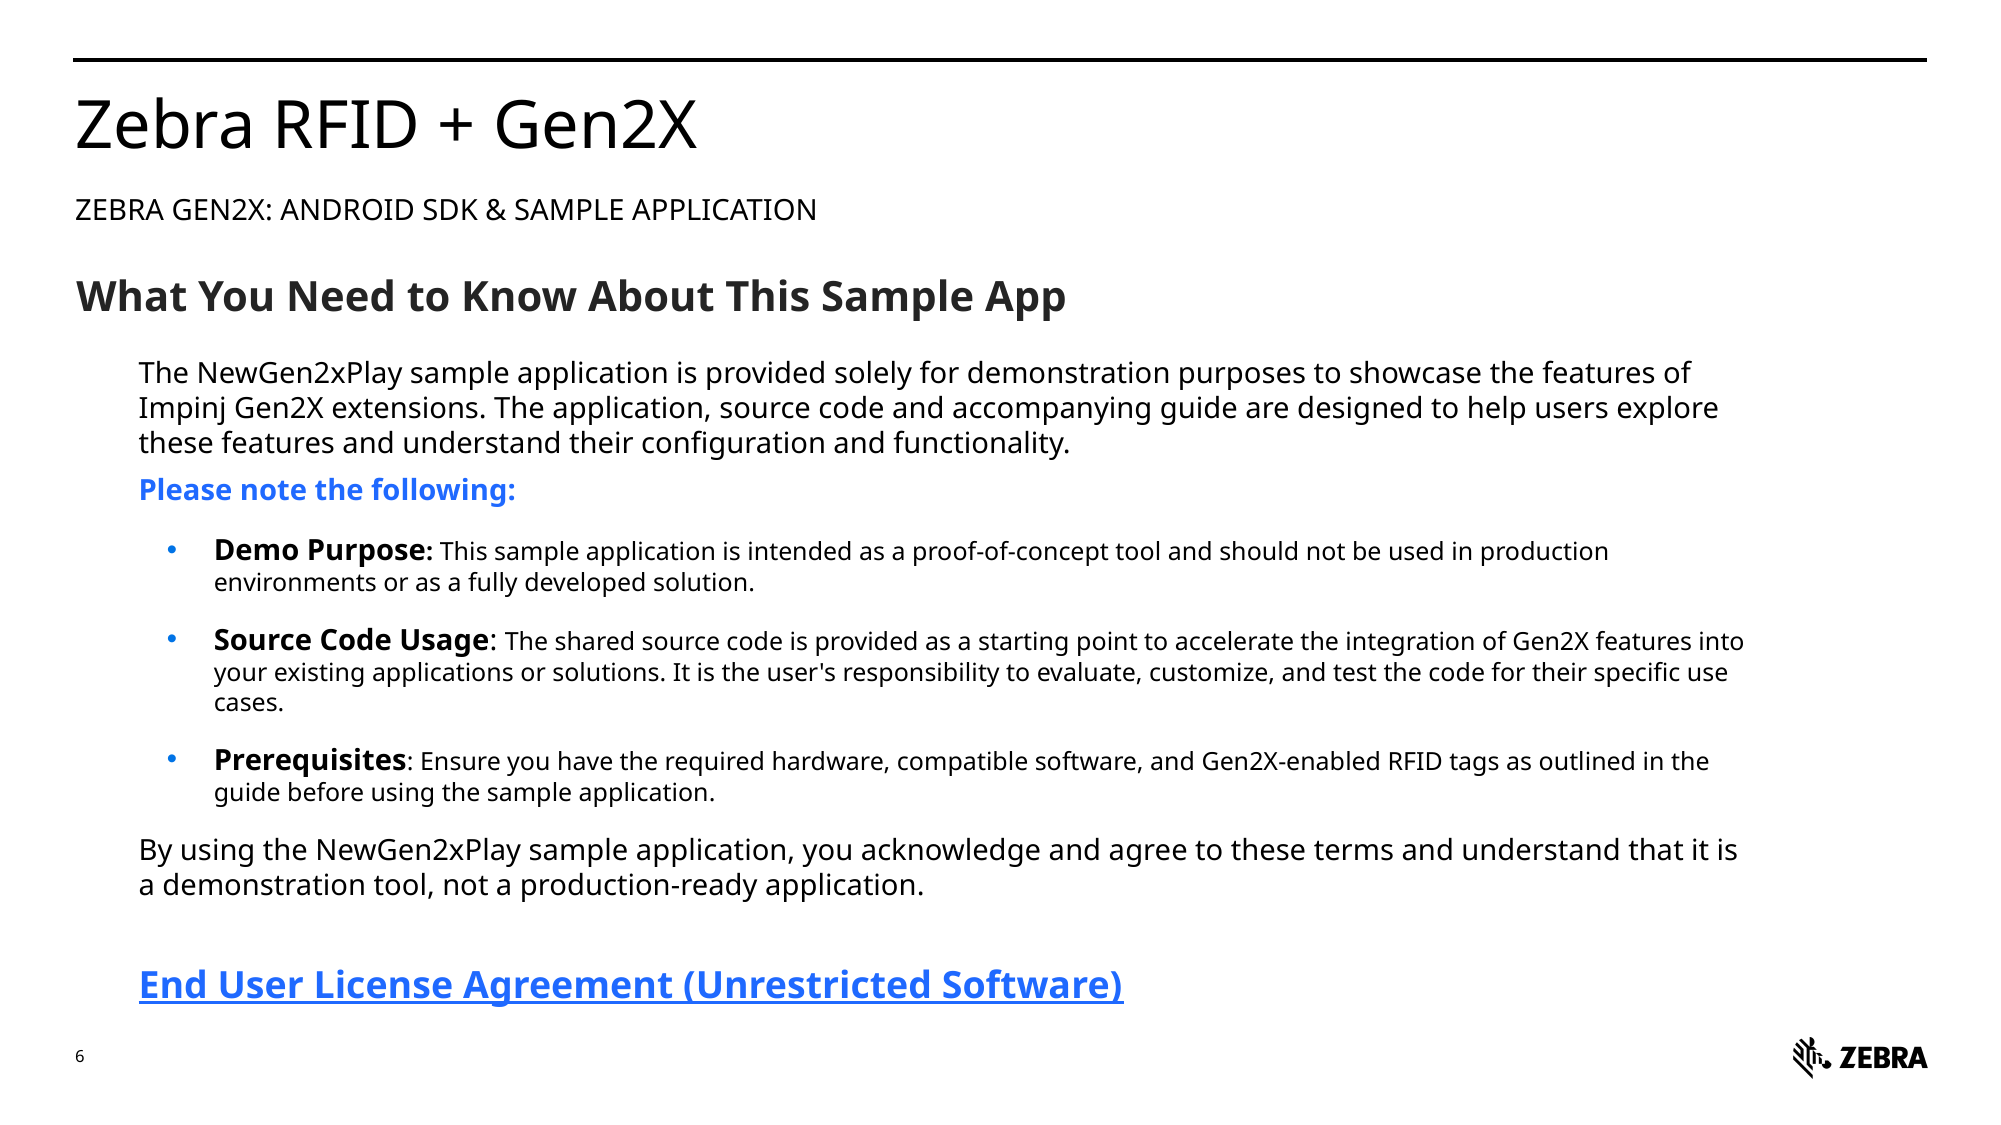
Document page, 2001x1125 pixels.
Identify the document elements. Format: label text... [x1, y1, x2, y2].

title Zebra RFID + Gen2X [75, 91, 1925, 152]
picture [1793, 1037, 1928, 1079]
list Zebra Gen2X: Android SDK & Sample Application [75, 191, 1926, 244]
text_box What You Need to Know About This Sample App [61, 262, 1447, 328]
list The NewGen2xPlay sample application is provided solely for demonstration purposes to showcase the features of Impinj Gen2X extensions. The application, source code and accompanying guide are designed to help users explore these features and understand their configuration and functionality. Please note the following: Demo Purpose: This sample application is intended as a proof-of-concept tool and should not be used in production environments or as a fully developed solution. Source Code Usage: The shared source code is provided as a starting point to accelerate the integration of Gen2X features into your existing applications or solutions. It is the user's responsibility to evaluate, customize, and test the code for their specific use cases. Prerequisites: Ensure you have the required hardware, compatible software, and Gen2X-enabled RFID tags as outlined in the guide before using the sample application. By using the NewGen2xPlay sample application, you acknowledge and agree to these terms and understand that it is a demonstration tool, not a production-ready application. End User License Agreement (Unrestricted Software) [138, 354, 1758, 992]
slide_number 6 [75, 1042, 151, 1073]
